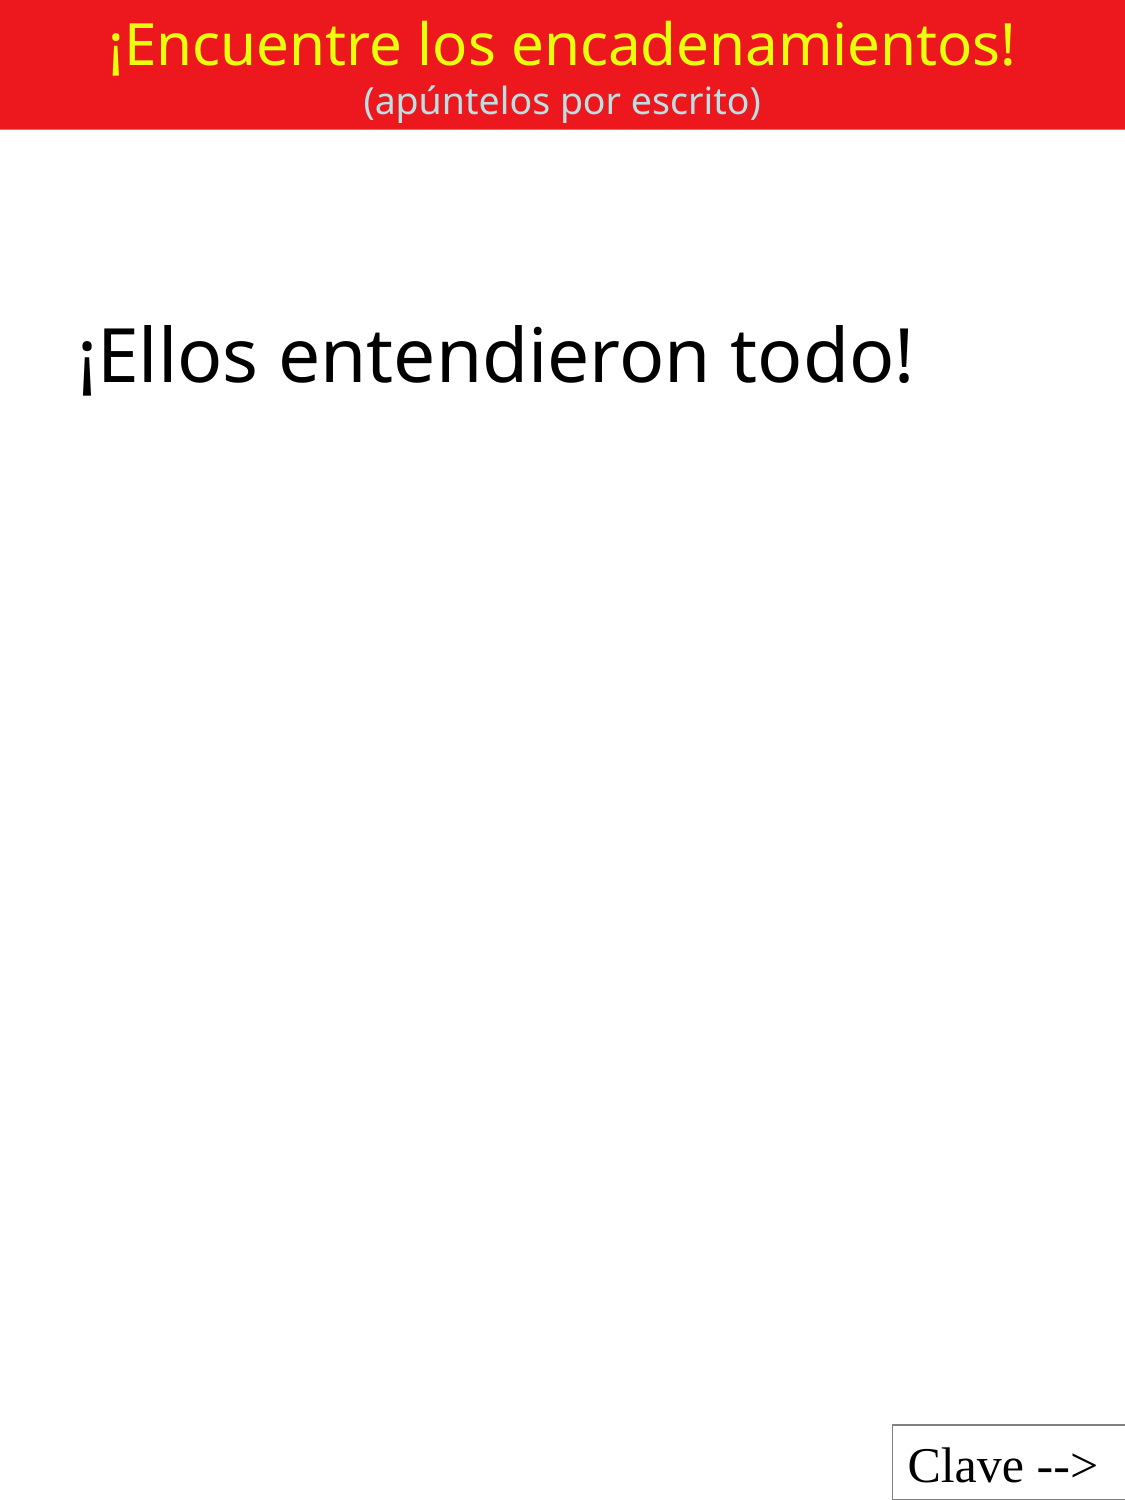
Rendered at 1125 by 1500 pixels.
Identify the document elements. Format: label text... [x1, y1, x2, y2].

text_box Clave --> [892, 1424, 1125, 1500]
text_box ¡Ellos entendieron todo! [62, 299, 1125, 405]
text_box ¡Encuentre los encadenamientos! (apúntelos por escrito) [0, 0, 1125, 130]
